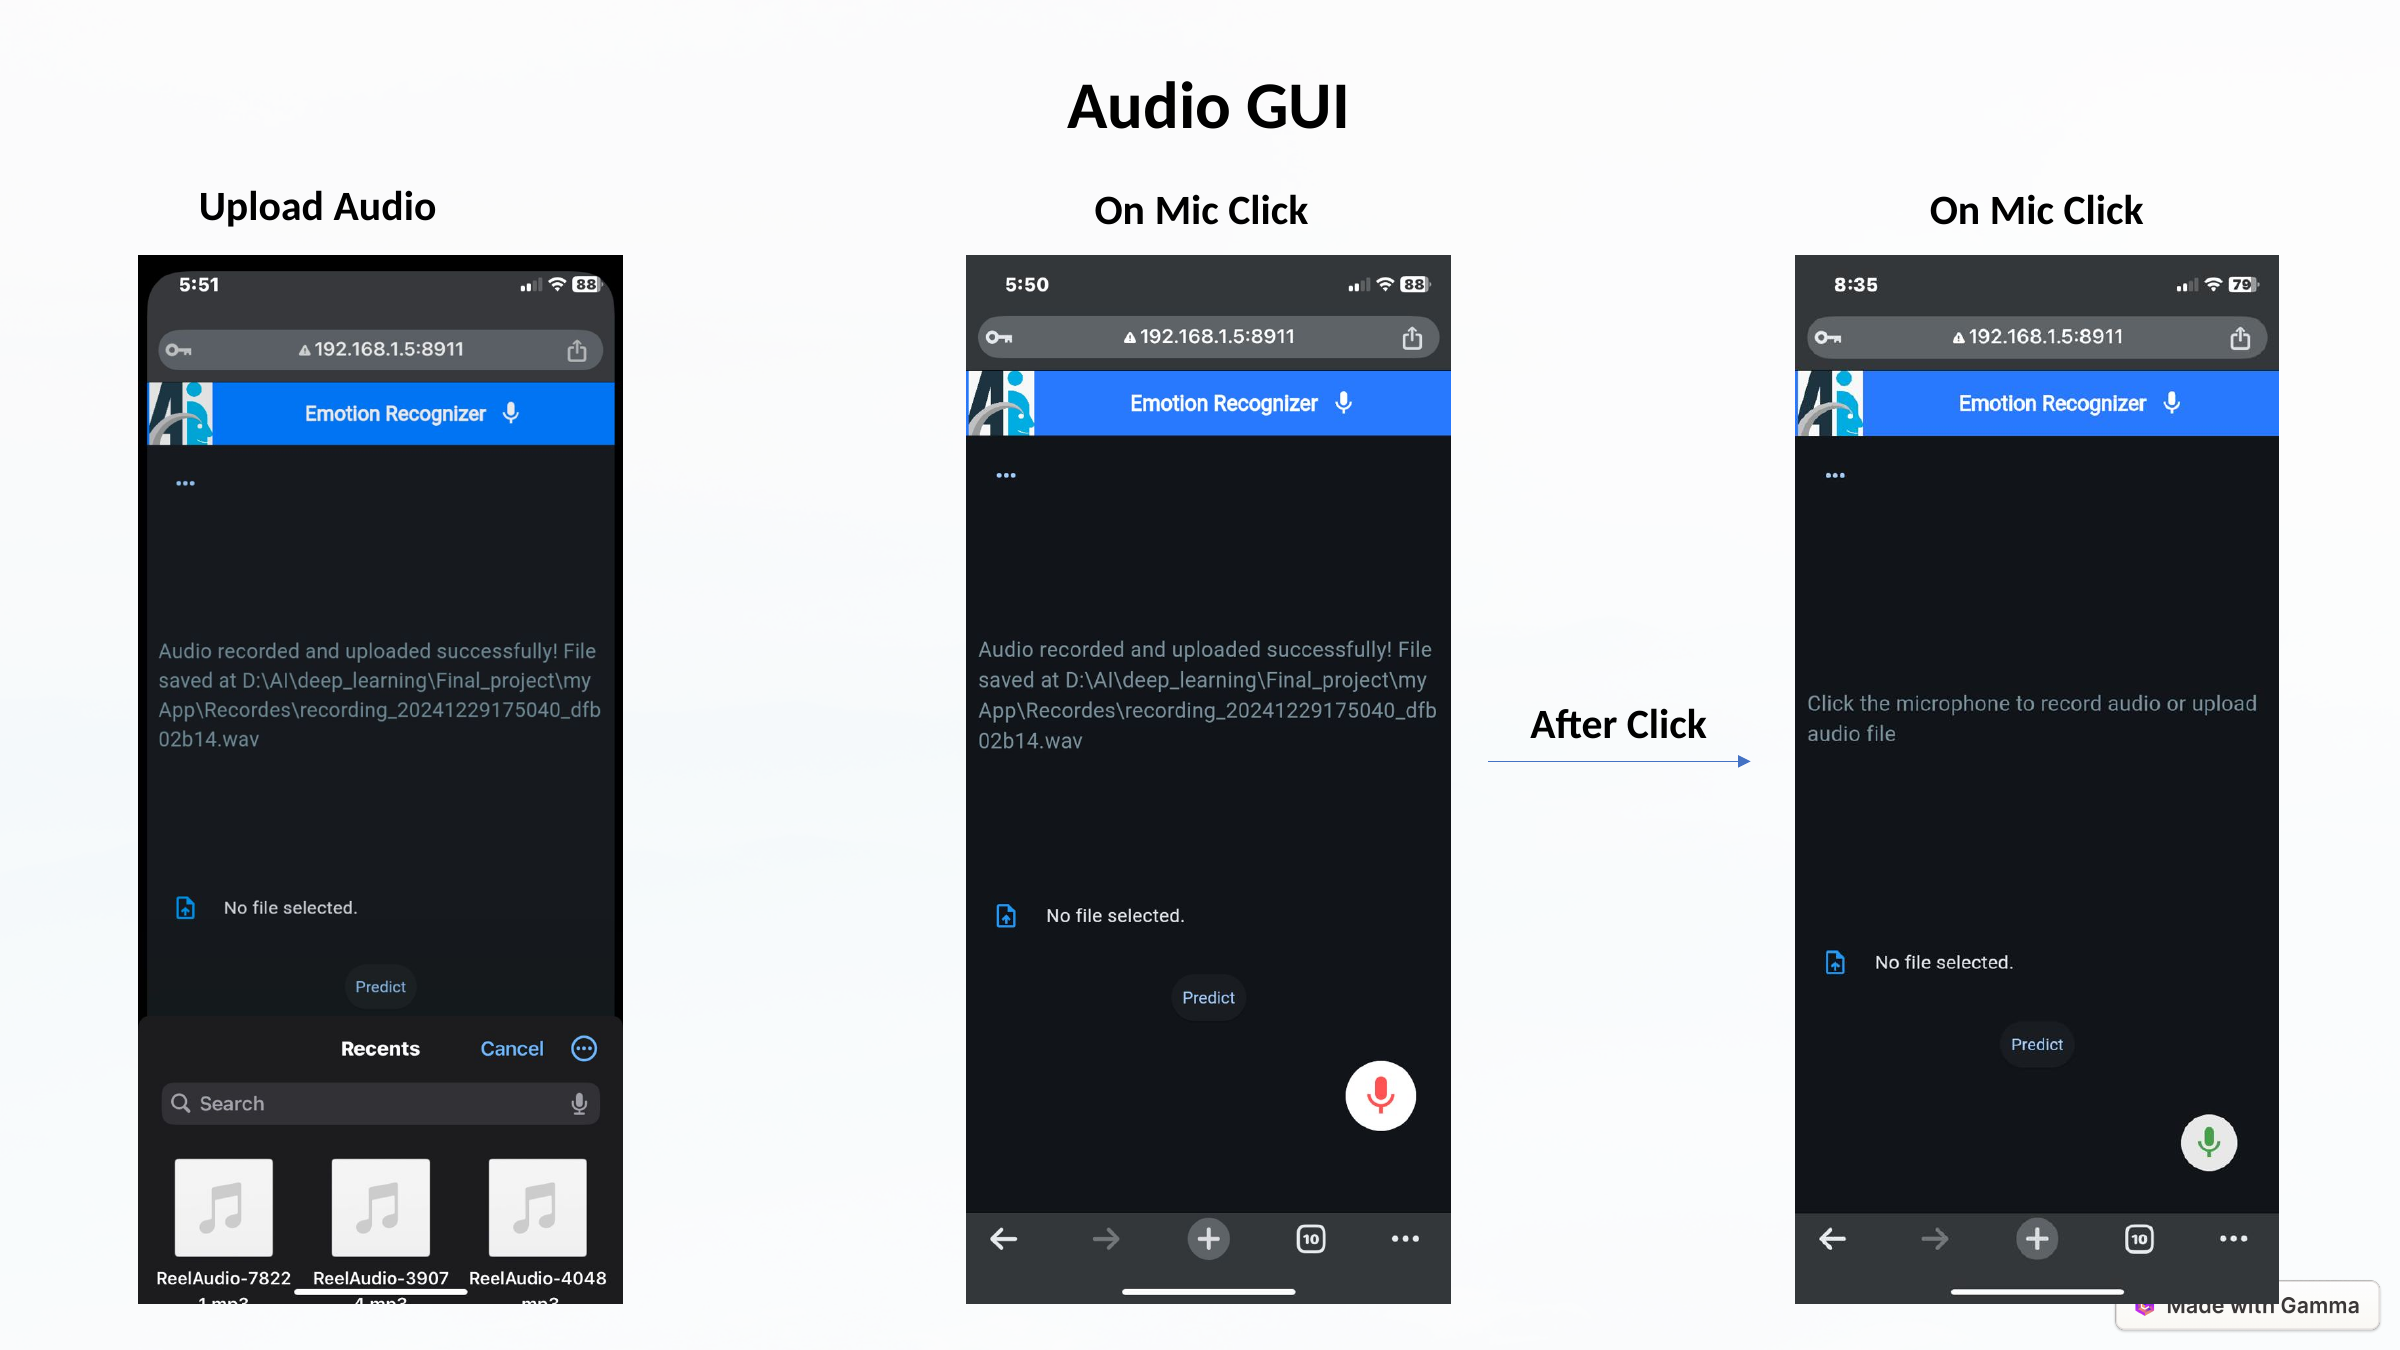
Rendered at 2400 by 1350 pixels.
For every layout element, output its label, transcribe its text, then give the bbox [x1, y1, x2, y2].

picture [138, 255, 623, 1304]
text_box After Click [1515, 689, 1722, 755]
text_box On Mic Click [1915, 175, 2159, 241]
text_box On Mic Click [1079, 175, 1324, 240]
text_box Upload Audio [183, 171, 452, 236]
picture [1795, 255, 2389, 1339]
text_box Audio GUI [1052, 54, 1366, 150]
picture [966, 255, 1451, 1304]
